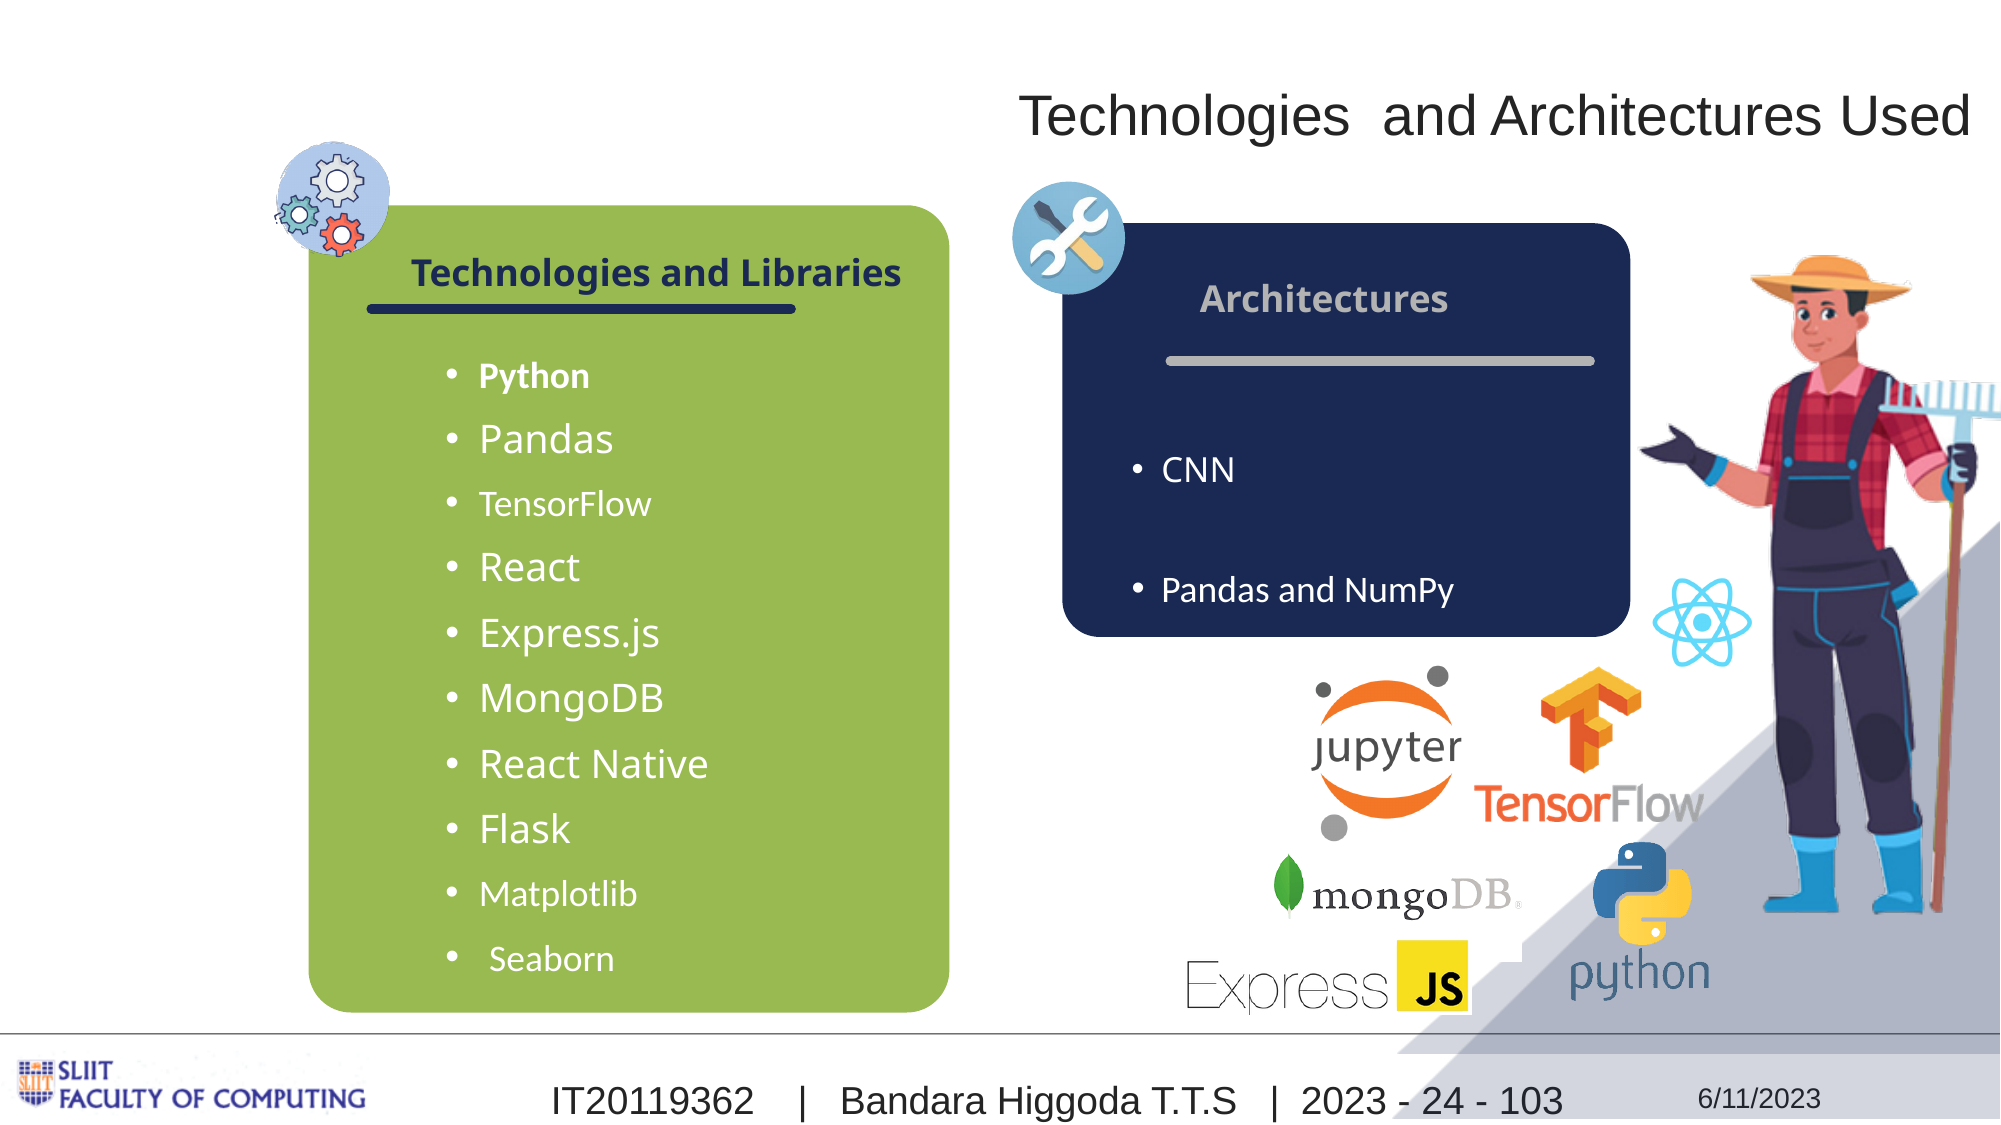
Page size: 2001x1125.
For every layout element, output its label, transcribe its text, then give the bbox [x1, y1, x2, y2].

text_box [298, 255, 346, 261]
picture [1177, 205, 2001, 1119]
picture [275, 141, 390, 255]
text_box Python Pandas TensorFlow React Express.js MongoDB React Native Flask Matplotlib Seaborn [412, 303, 1069, 1022]
picture [0, 1033, 564, 1125]
text_box IT20119362 | Bandara Higgoda T.T.S | 2023 - 24 - 103 [564, 1061, 1673, 1123]
text_box [308, 205, 950, 1013]
text_box [1062, 223, 1471, 637]
text_box CNN Pandas and NumPy [1102, 431, 1471, 611]
text_box [266, 176, 275, 234]
text_box Architectures [1198, 258, 1451, 321]
text_box Technologies and Libraries [389, 231, 924, 294]
text_box [1012, 181, 1126, 295]
text_box Technologies and Architectures Used [811, 58, 1973, 148]
